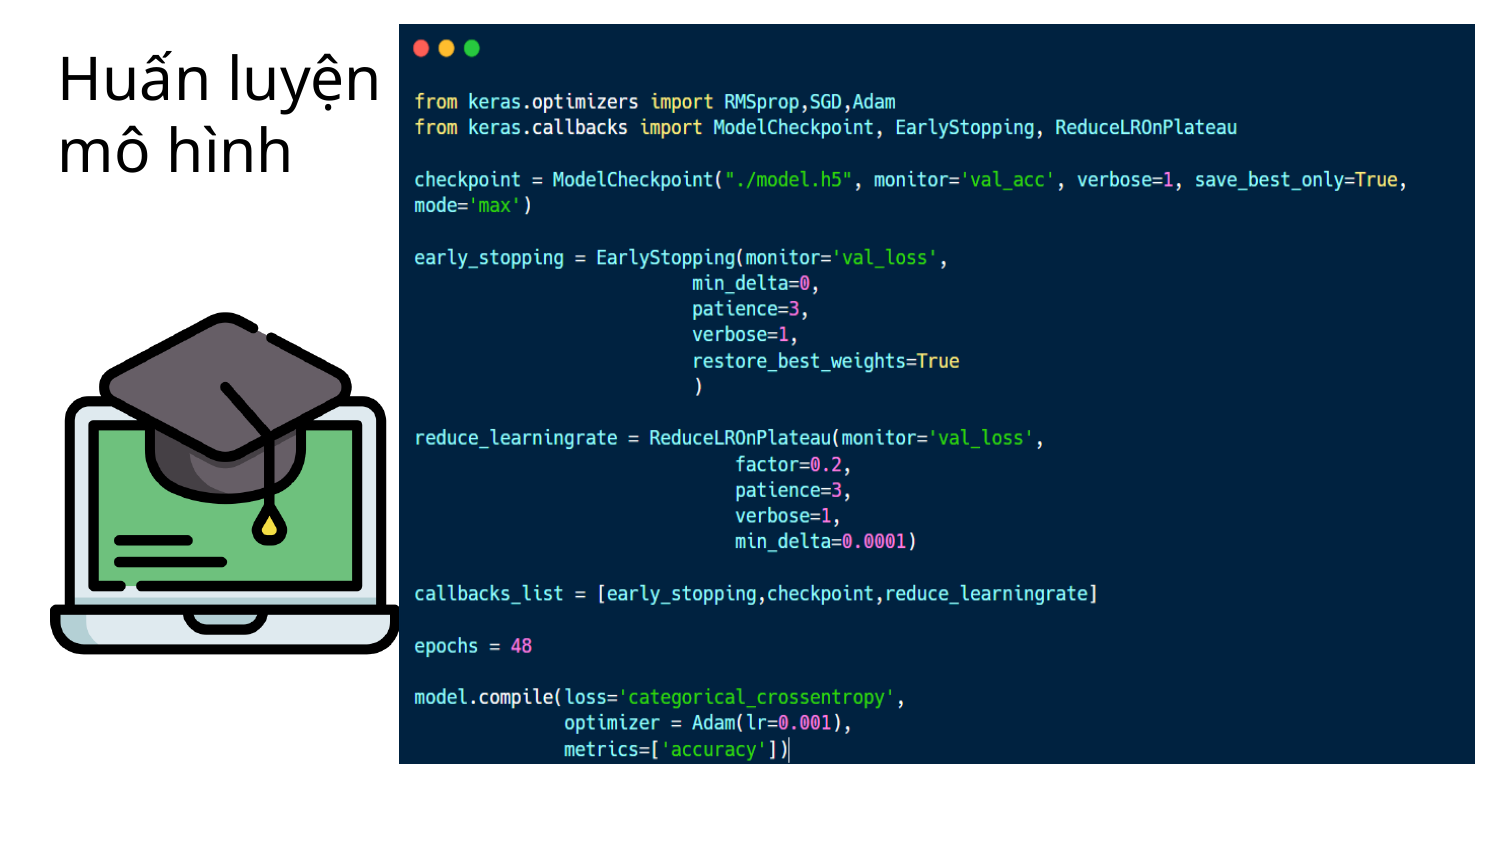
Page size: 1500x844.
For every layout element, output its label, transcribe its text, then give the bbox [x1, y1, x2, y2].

text_box Huấn luyện mô hình [42, 24, 398, 200]
picture [50, 24, 1476, 764]
